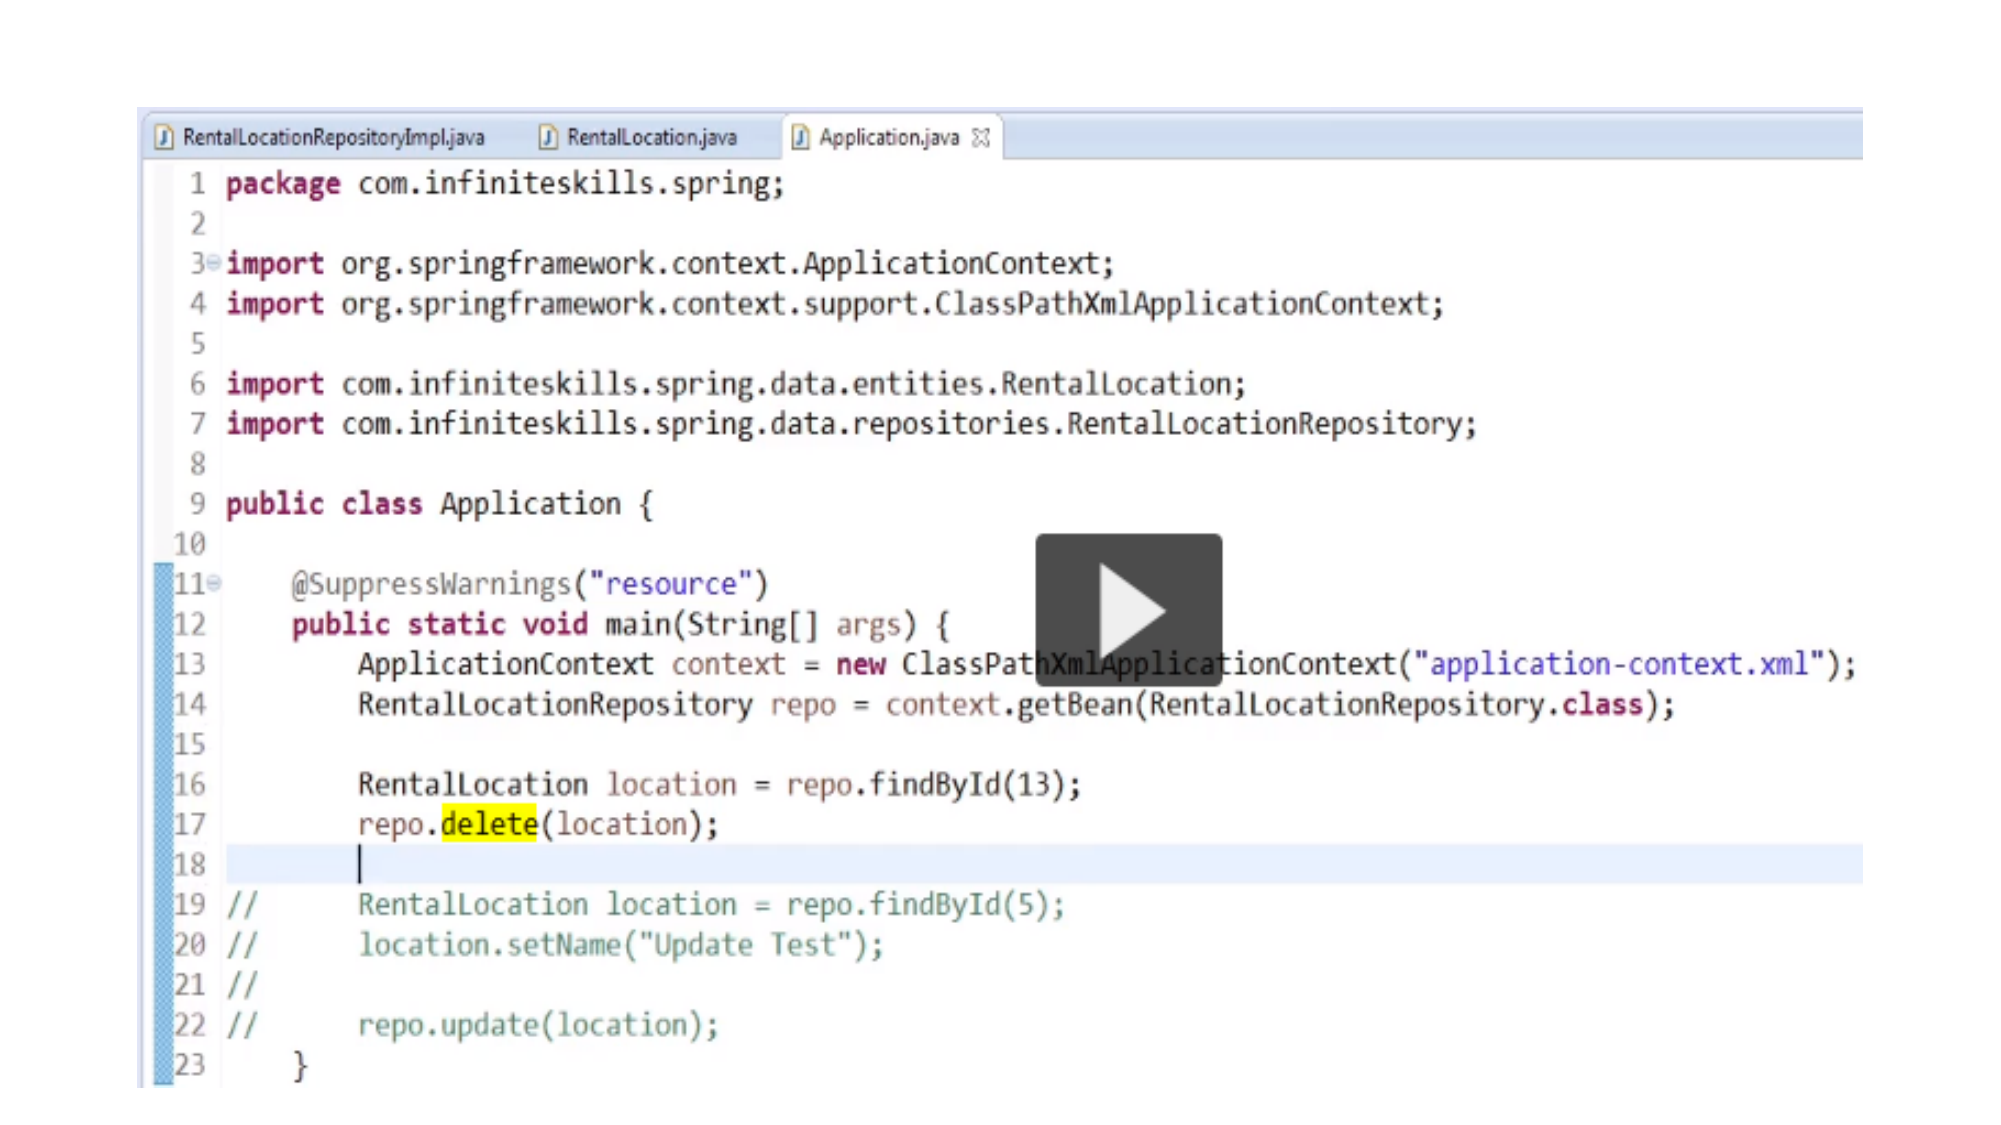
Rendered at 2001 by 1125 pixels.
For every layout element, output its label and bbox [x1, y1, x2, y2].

list [137, 107, 1863, 1089]
